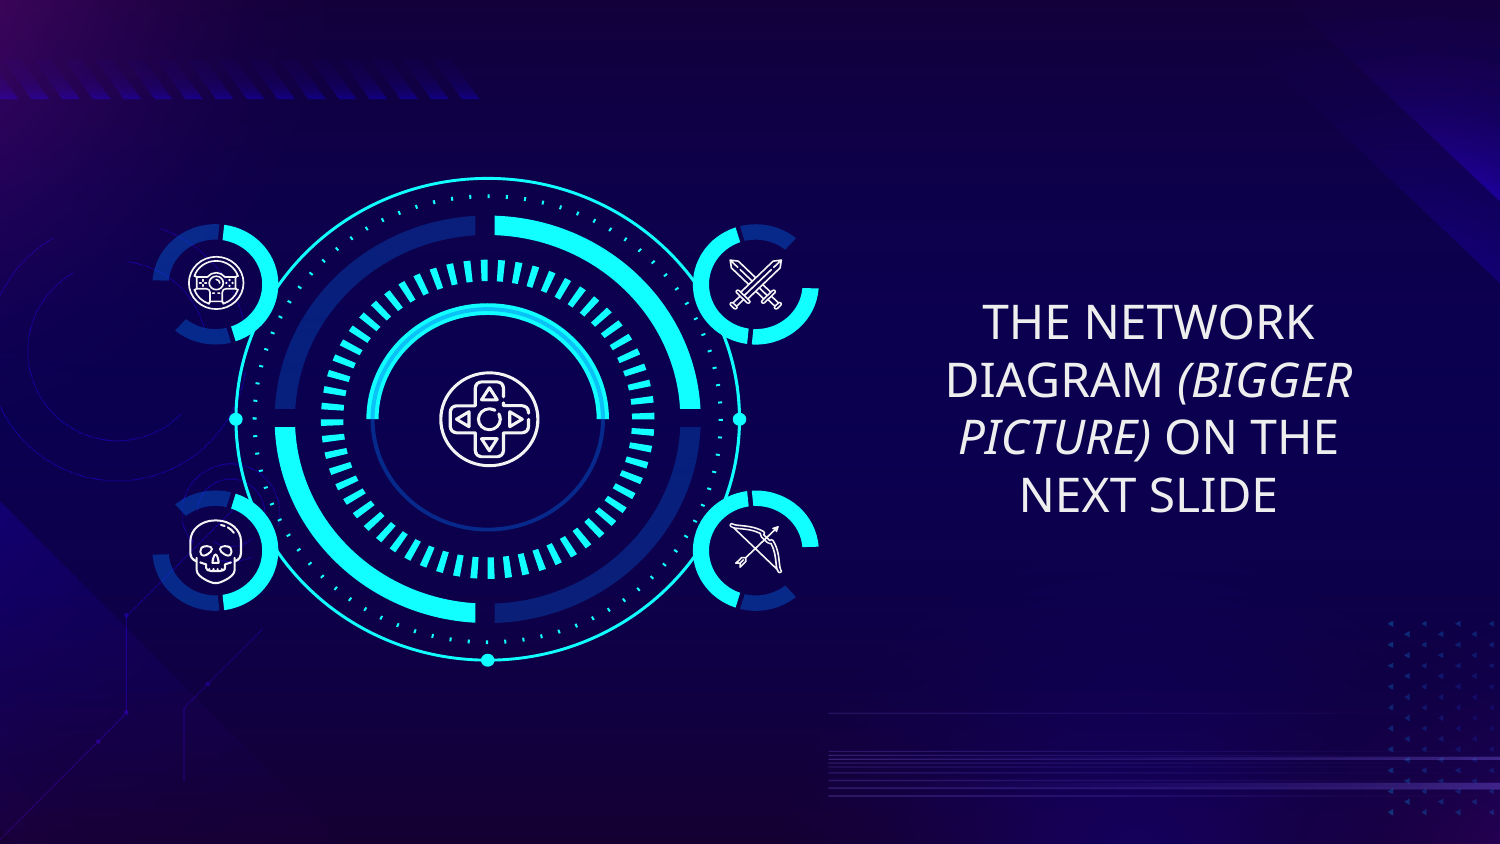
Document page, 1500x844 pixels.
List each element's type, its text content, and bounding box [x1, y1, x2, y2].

text_box [175, 319, 232, 345]
text_box [446, 263, 458, 286]
text_box [740, 224, 797, 250]
text_box [463, 260, 473, 283]
text_box [511, 261, 523, 285]
text_box [625, 456, 649, 469]
text_box [324, 447, 348, 459]
text_box [494, 427, 701, 623]
text_box [630, 395, 654, 405]
text_box [495, 556, 693, 662]
text_box [600, 320, 623, 339]
text_box [152, 554, 220, 611]
text_box [628, 442, 653, 453]
text_box [352, 500, 375, 519]
text_box [335, 475, 359, 491]
text_box [321, 433, 345, 443]
text_box [494, 215, 701, 409]
text_box [384, 290, 403, 312]
text_box [370, 307, 606, 532]
text_box [419, 545, 435, 568]
text_box [413, 273, 429, 296]
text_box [189, 519, 243, 585]
text_box [729, 522, 783, 574]
text_box [487, 557, 495, 579]
text_box [631, 412, 655, 420]
text_box [321, 402, 345, 411]
text_box [532, 548, 546, 572]
text_box [320, 419, 344, 426]
text_box [722, 336, 741, 413]
text_box [567, 286, 586, 308]
text_box [751, 288, 819, 345]
text_box [579, 296, 600, 317]
text_box [234, 332, 255, 413]
text_box [502, 555, 513, 579]
text_box [751, 490, 819, 548]
text_box [429, 267, 444, 290]
text_box [274, 427, 476, 623]
text_box [692, 227, 749, 344]
text_box [274, 215, 476, 409]
text_box [480, 653, 495, 667]
text_box [328, 461, 353, 475]
text_box [619, 470, 643, 485]
text_box [590, 307, 612, 327]
text_box [348, 325, 371, 343]
text_box [363, 511, 385, 531]
text_box [436, 550, 449, 574]
text_box [470, 556, 479, 579]
text_box [627, 379, 651, 391]
text_box [279, 176, 693, 288]
text_box [327, 369, 351, 383]
picture [0, 0, 1500, 844]
text_box [540, 270, 556, 293]
text_box [724, 426, 741, 498]
text_box [279, 551, 481, 662]
text_box [222, 493, 279, 611]
text_box [376, 522, 396, 543]
text_box [234, 426, 253, 501]
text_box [187, 255, 245, 311]
text_box [496, 260, 506, 282]
text_box [546, 543, 562, 566]
text_box [389, 531, 408, 553]
text_box [584, 518, 605, 538]
text_box [339, 339, 363, 356]
text_box [332, 354, 356, 369]
text_box [517, 553, 530, 576]
text_box [323, 386, 347, 397]
text_box [480, 259, 488, 282]
text_box [572, 527, 592, 549]
text_box [623, 363, 647, 377]
text_box [222, 224, 279, 342]
text_box [559, 535, 578, 558]
text_box [740, 585, 797, 611]
text_box [370, 300, 392, 321]
text_box [595, 507, 617, 527]
text_box [692, 491, 749, 608]
text_box [729, 259, 783, 310]
text_box [359, 312, 381, 332]
text_box [612, 483, 636, 500]
text_box [604, 495, 627, 514]
text_box [229, 412, 243, 426]
text_box [343, 488, 366, 505]
text_box [366, 303, 609, 420]
text_box [631, 428, 655, 436]
text_box [404, 538, 421, 561]
text_box [398, 281, 416, 303]
text_box [554, 277, 572, 300]
text_box [526, 265, 540, 288]
text_box [617, 348, 641, 364]
text_box [175, 490, 232, 516]
text_box [453, 554, 464, 577]
text_box THE NETWORK DIAGRAM (BIGGER PICTURE) ON THE NEXT SLIDE [895, 275, 1402, 538]
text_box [438, 371, 540, 468]
text_box [609, 333, 633, 351]
text_box [152, 224, 220, 281]
text_box [732, 412, 747, 426]
